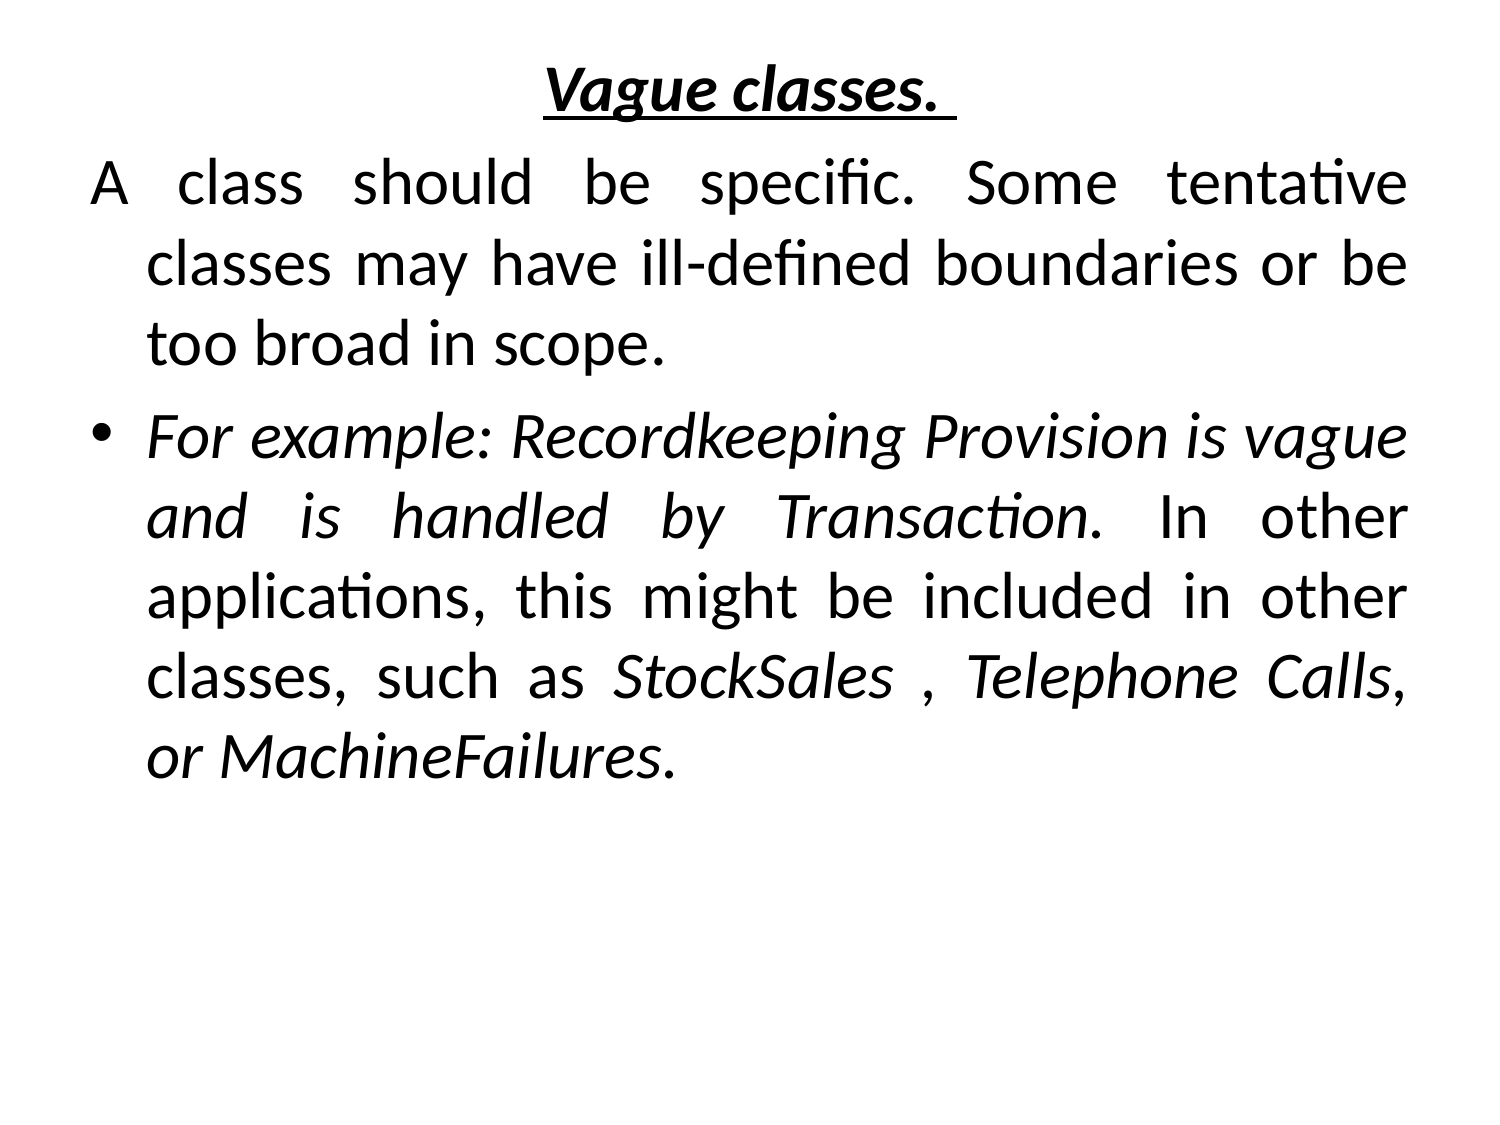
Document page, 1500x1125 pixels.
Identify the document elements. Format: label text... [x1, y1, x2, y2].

list Vague classes. A class should be specific. Some tentative classes may have ill-defined boundaries or be too broad in scope. For example: Recordkeeping Provision is vague and is handled by Transaction. In other applications, this might be included in other classes, such as StockSales , Telephone Calls, or MachineFailures. [75, 37, 1425, 1005]
